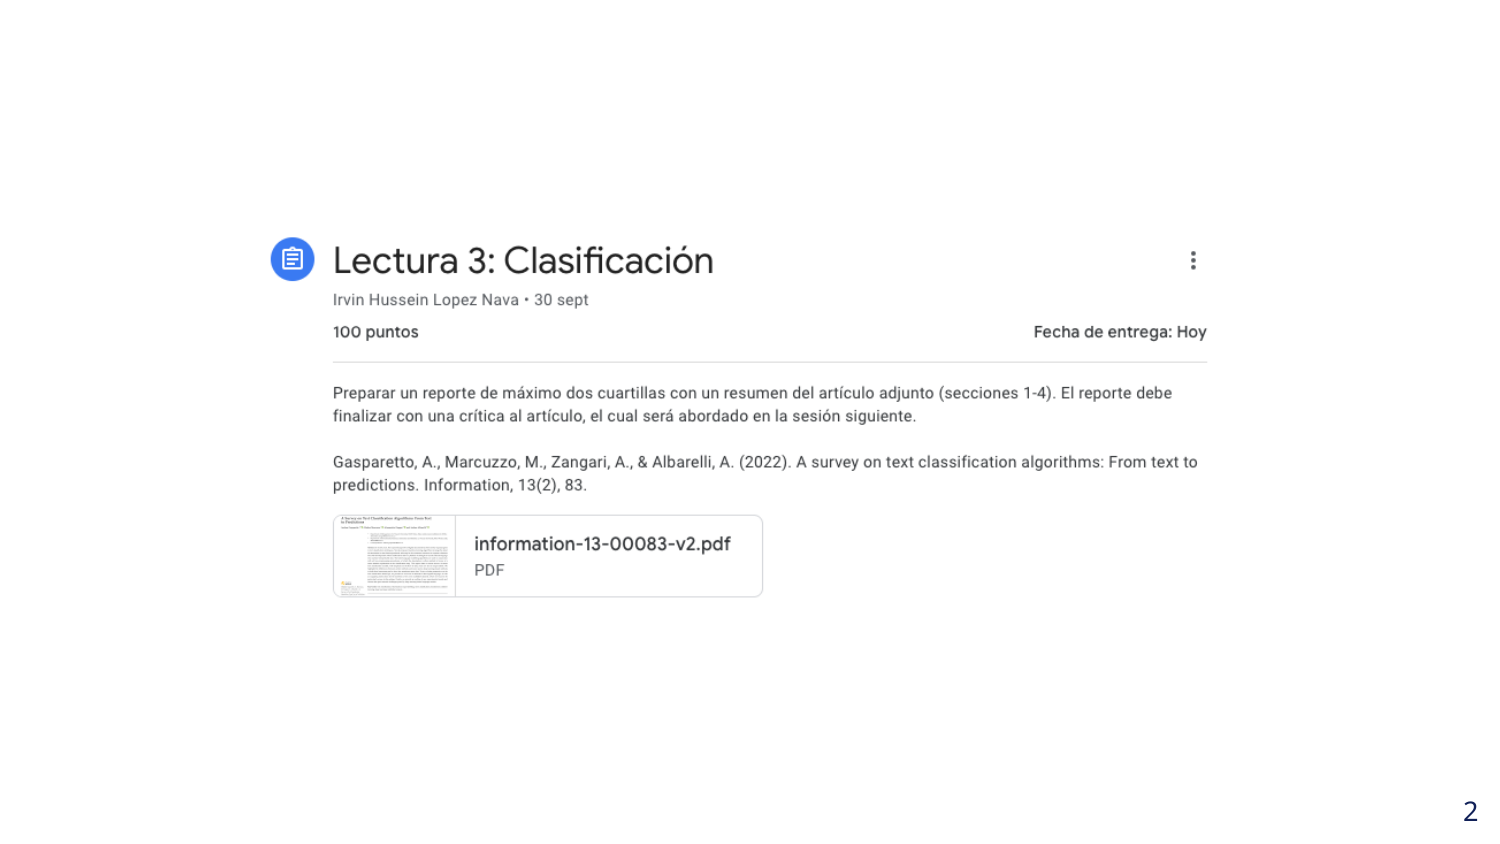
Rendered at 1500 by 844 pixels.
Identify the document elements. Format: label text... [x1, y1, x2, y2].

slide_number ‹#› [1403, 779, 1494, 844]
picture [257, 219, 1243, 625]
